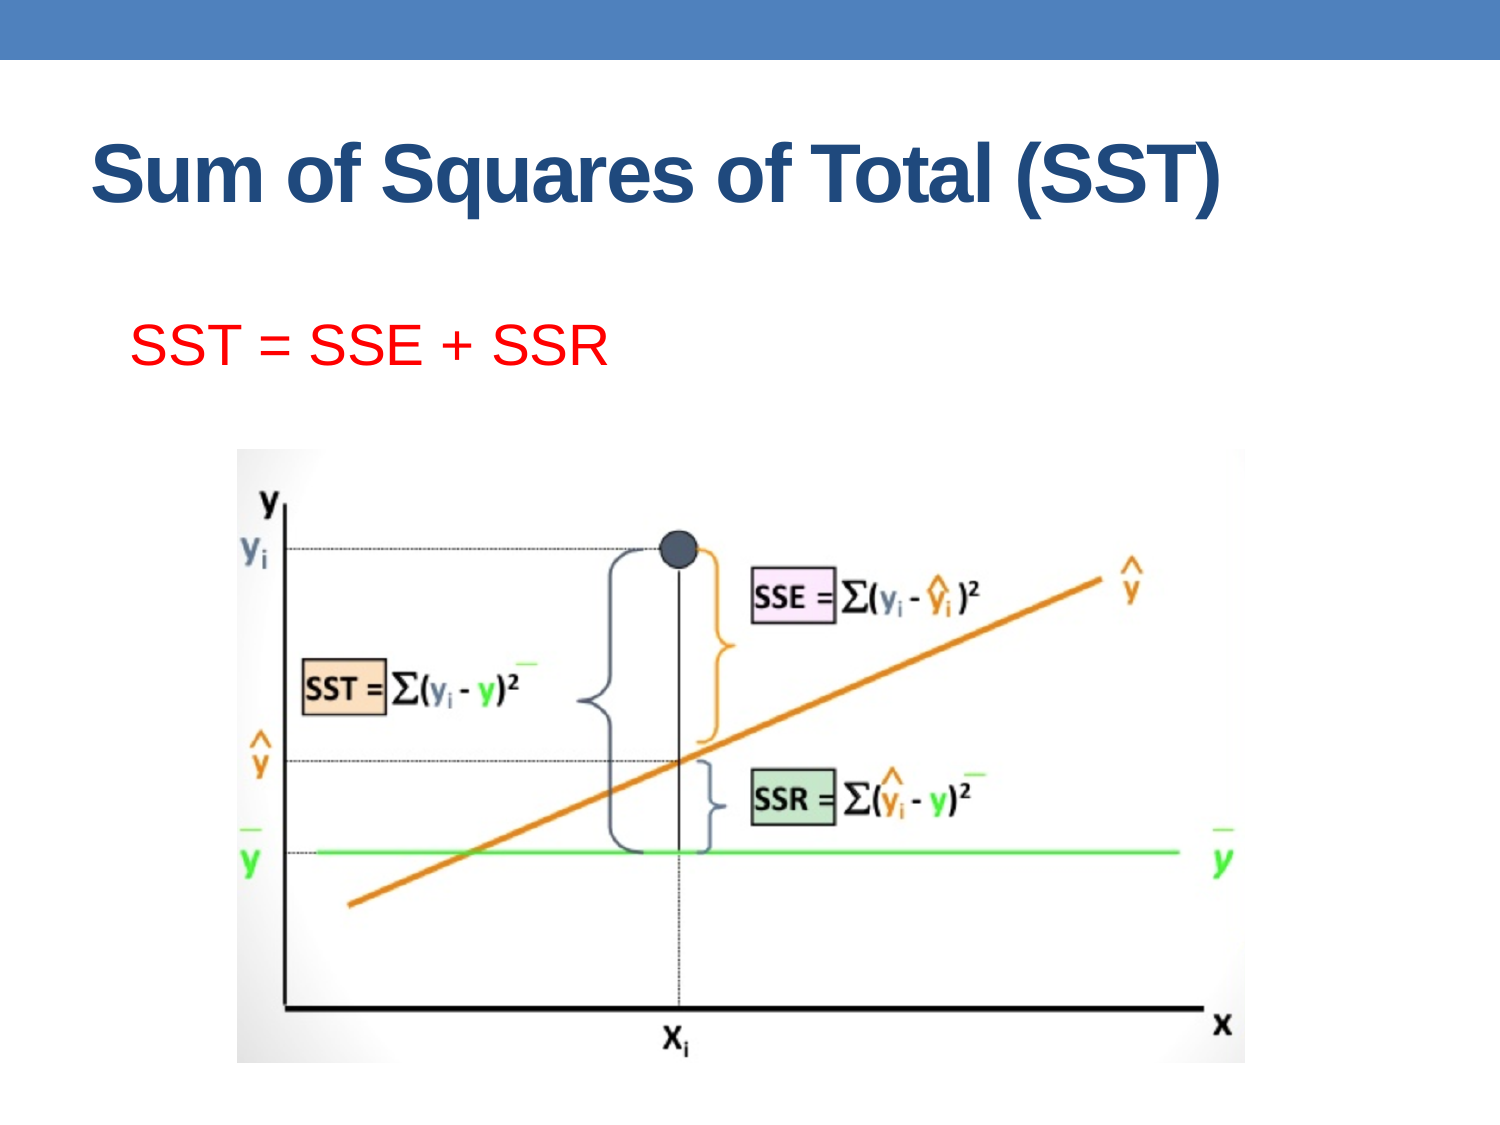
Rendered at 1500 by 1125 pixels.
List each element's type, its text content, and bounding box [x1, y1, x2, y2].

title Sum of Squares of Total (SST) [75, 87, 1425, 250]
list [237, 449, 1245, 1063]
text_box SST = SSE + SSR [115, 299, 626, 385]
